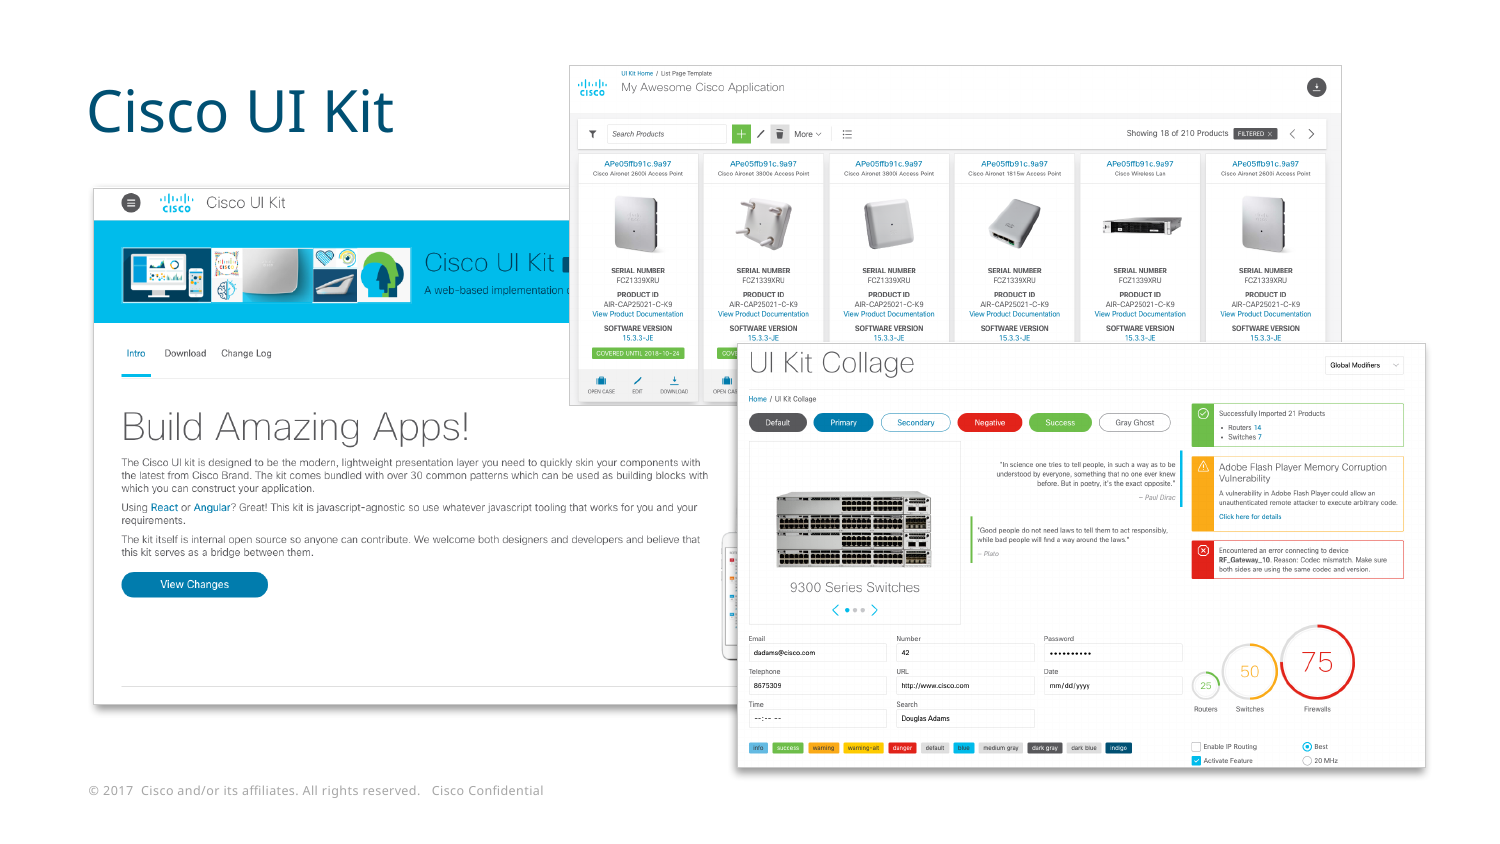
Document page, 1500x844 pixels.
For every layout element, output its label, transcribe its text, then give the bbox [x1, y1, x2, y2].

title Cisco UI Kit [71, 55, 1441, 176]
picture [92, 65, 1426, 768]
